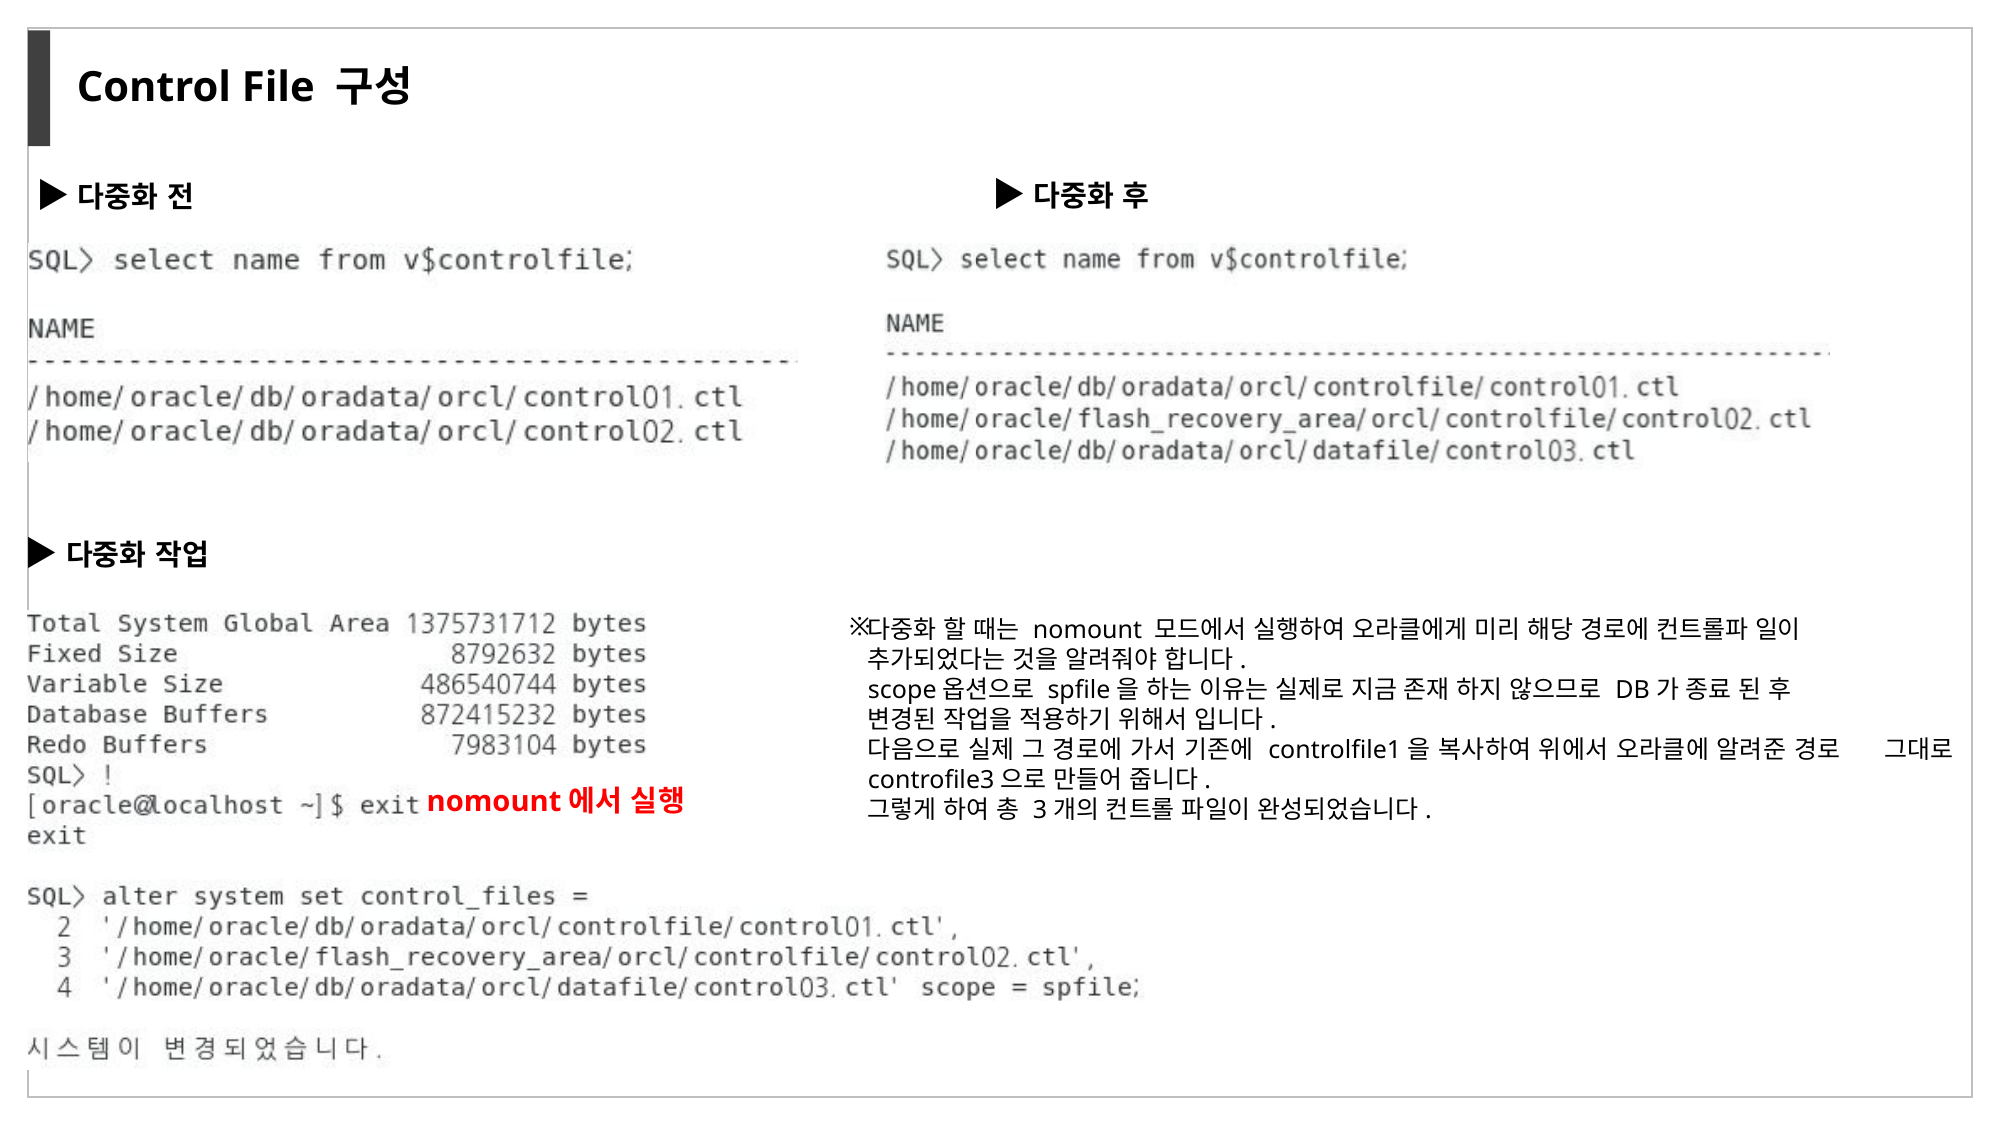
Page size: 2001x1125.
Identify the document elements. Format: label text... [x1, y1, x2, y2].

picture [28, 243, 798, 462]
text_box ▶다중화 작업 [0, 525, 441, 580]
picture [27, 610, 1153, 1070]
text_box Control File 구성 [61, 52, 859, 118]
picture [881, 242, 1830, 475]
text_box ▶다중화 전 [0, 166, 442, 222]
text_box ▶다중화 후 [977, 166, 1234, 221]
text_box 다중화 할 때는 nomount 모드에서 실행하여 오라클에게 미리 해당 경로에 컨트롤파 일이 추가되었다는 것을 알려줘야 합니다. scope옵션으로 spfile을 하는 이유는 실제로 지금 존재 하지 않으므로 DB가 종료 된 후 변경된 작업을 적용하기 위해서 입니다. 다음으로 실제 그 경로에 가서 기존에 controlfile1을 복사하여 위에서 오라클에 알려준 경로 그대로 controfile3으로 만들어 줍니다. 그렇게 하여 총 3개의 컨트롤 파일이 완성되었습니다. [1153, 613, 1955, 827]
text_box [27, 27, 1973, 1098]
text_box [27, 29, 51, 147]
text_box ※ [1153, 610, 1600, 642]
